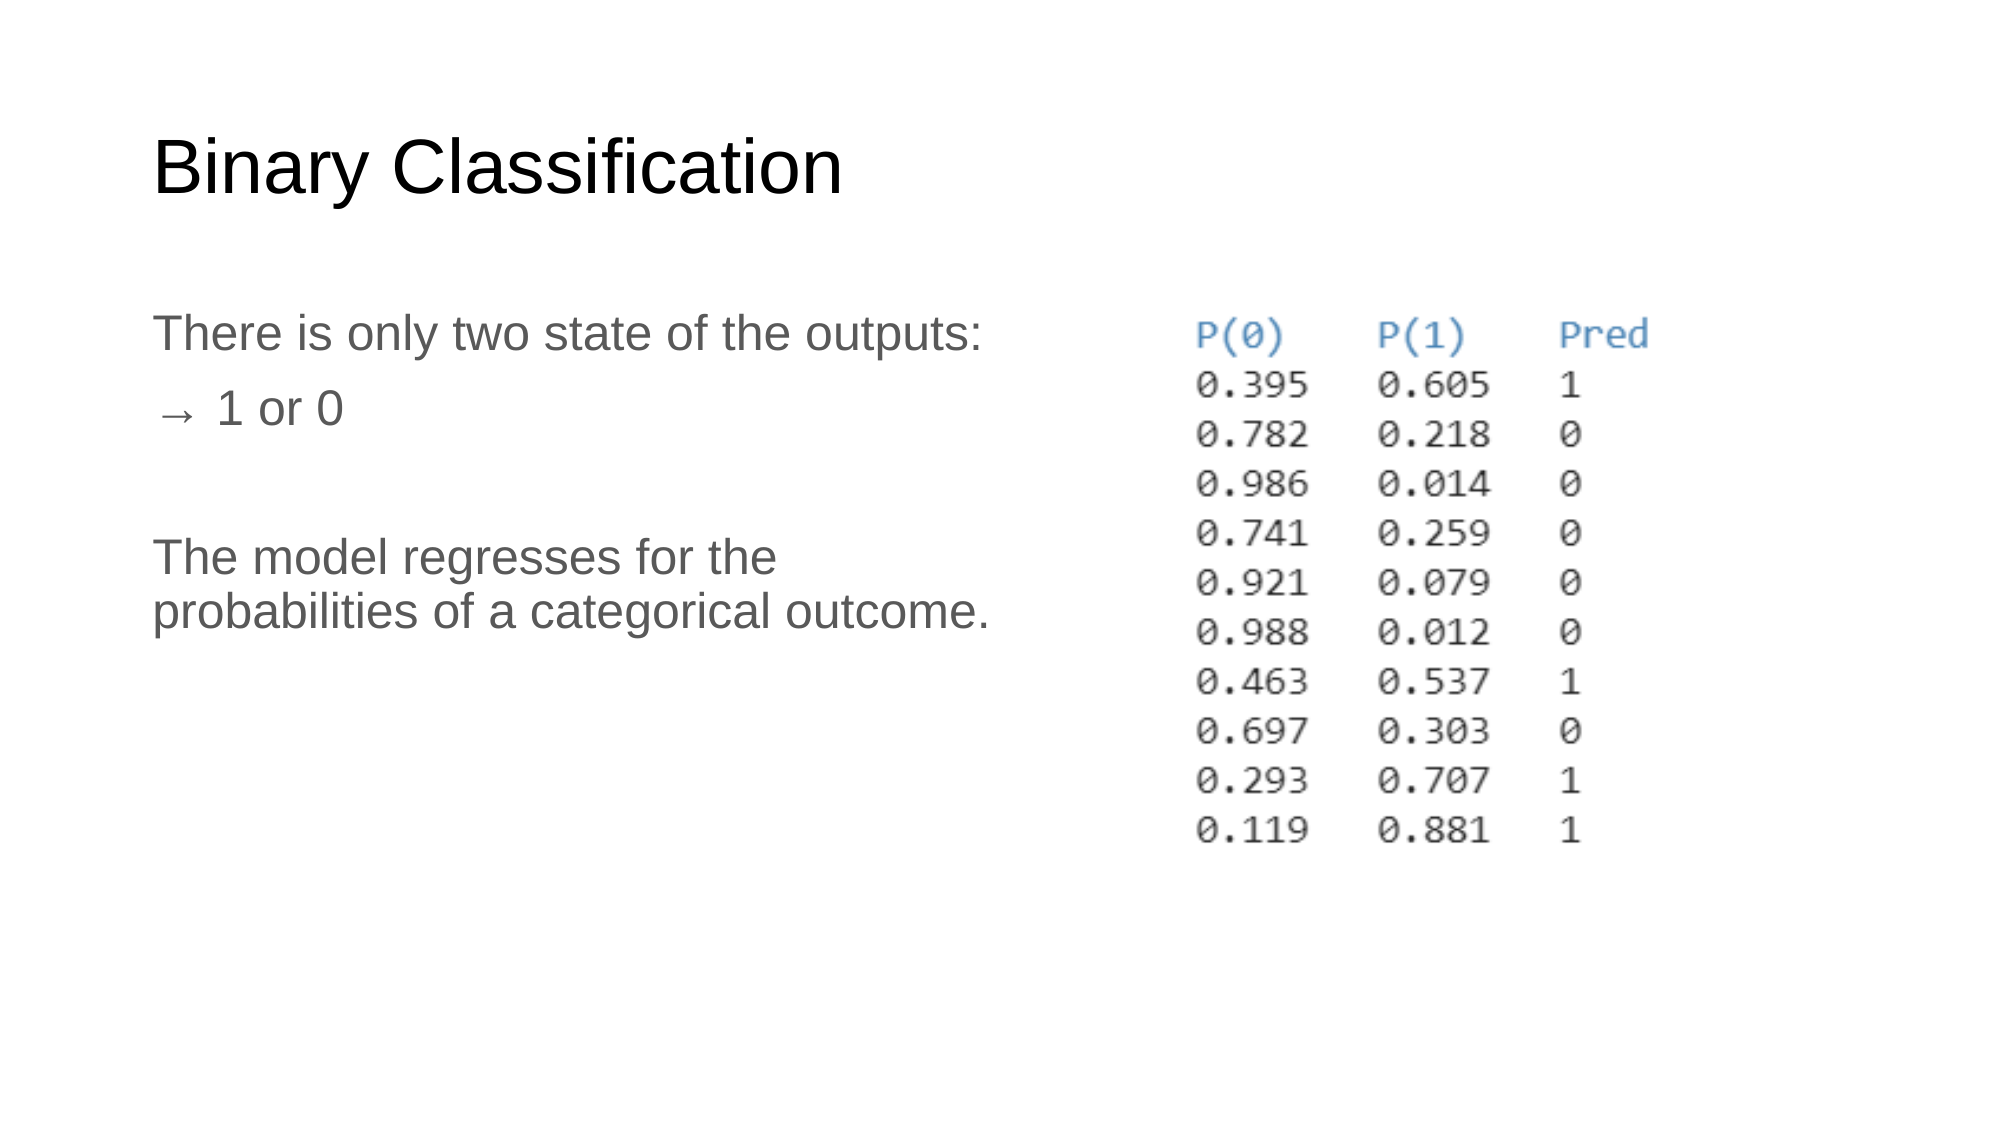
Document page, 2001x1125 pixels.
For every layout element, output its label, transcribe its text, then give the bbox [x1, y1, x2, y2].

list There is only two state of the outputs: → 1 or 0 The model regresses for the probabilities of a categorical outcome. [137, 299, 1053, 1014]
title Binary Classification [137, 59, 1863, 278]
picture [1173, 299, 1674, 870]
